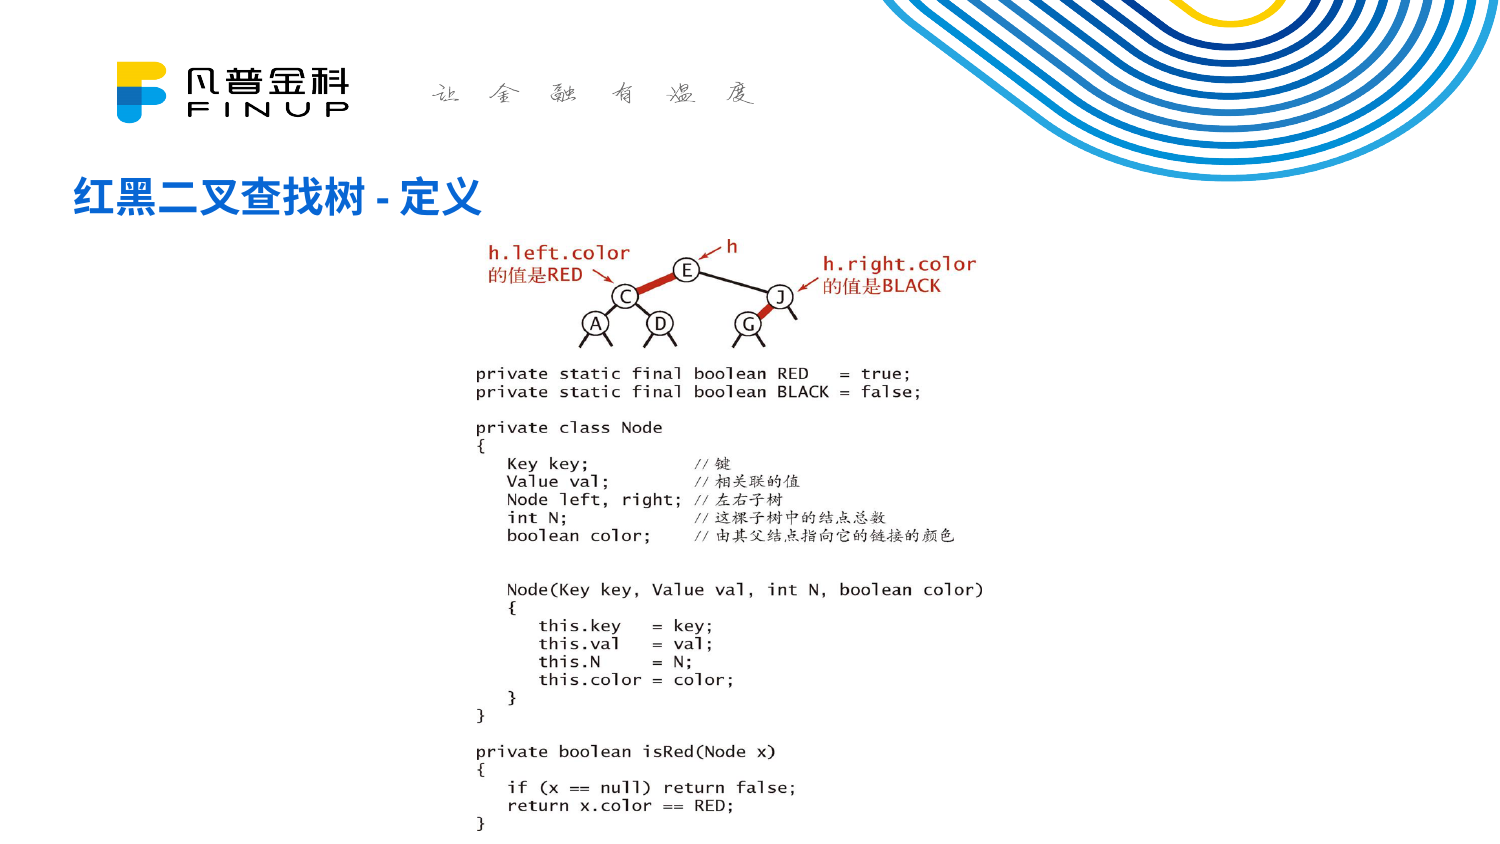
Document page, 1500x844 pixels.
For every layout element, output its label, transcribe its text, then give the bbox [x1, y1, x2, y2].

picture [423, 68, 769, 119]
picture [301, 229, 1152, 844]
text_box 红黑二叉查找树-定义 [59, 163, 498, 229]
picture [855, 0, 1500, 195]
picture [105, 53, 362, 137]
picture [922, 0, 1466, 158]
